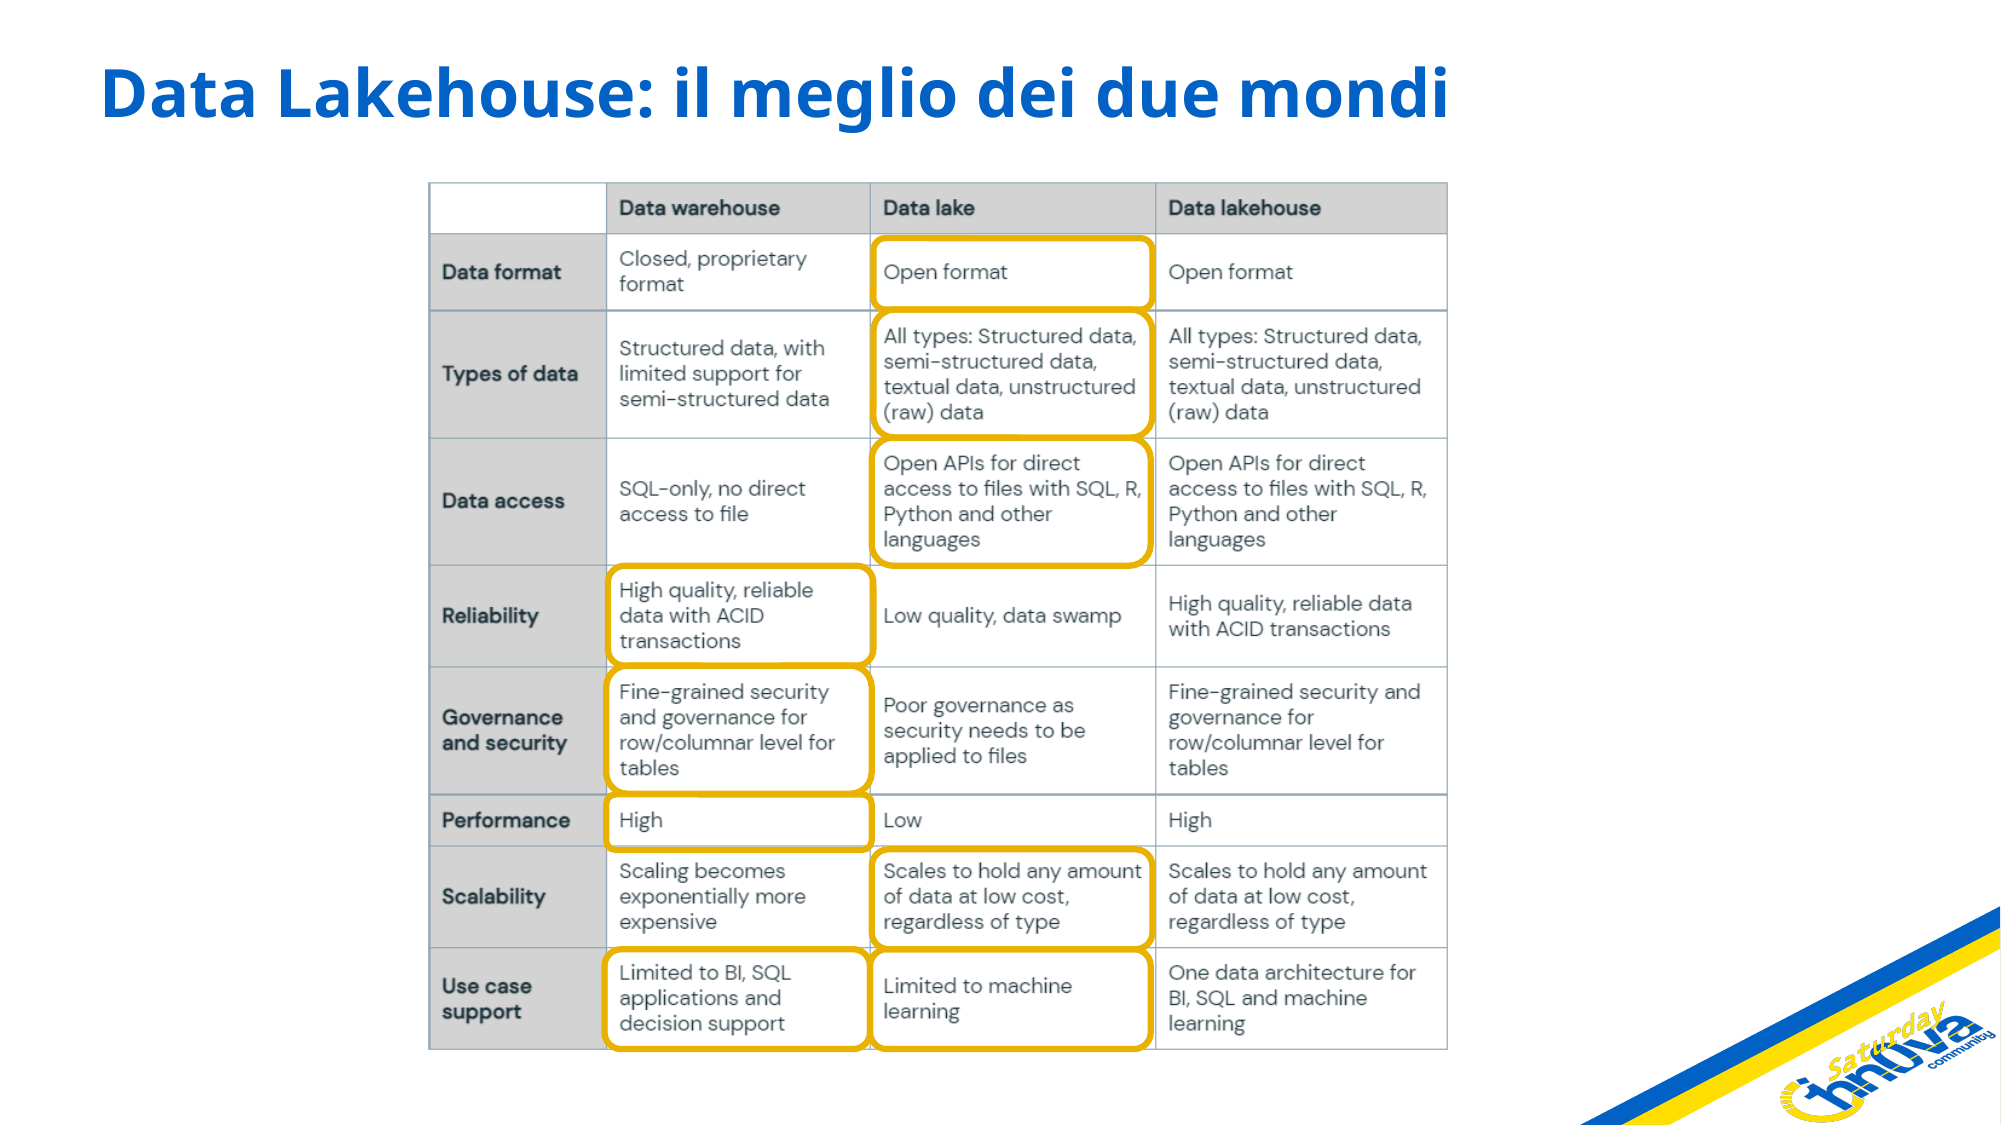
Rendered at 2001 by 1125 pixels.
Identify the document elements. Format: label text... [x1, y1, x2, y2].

picture [398, 163, 1500, 1073]
title Data Lakehouse: il meglio dei due mondi [85, 28, 1939, 164]
